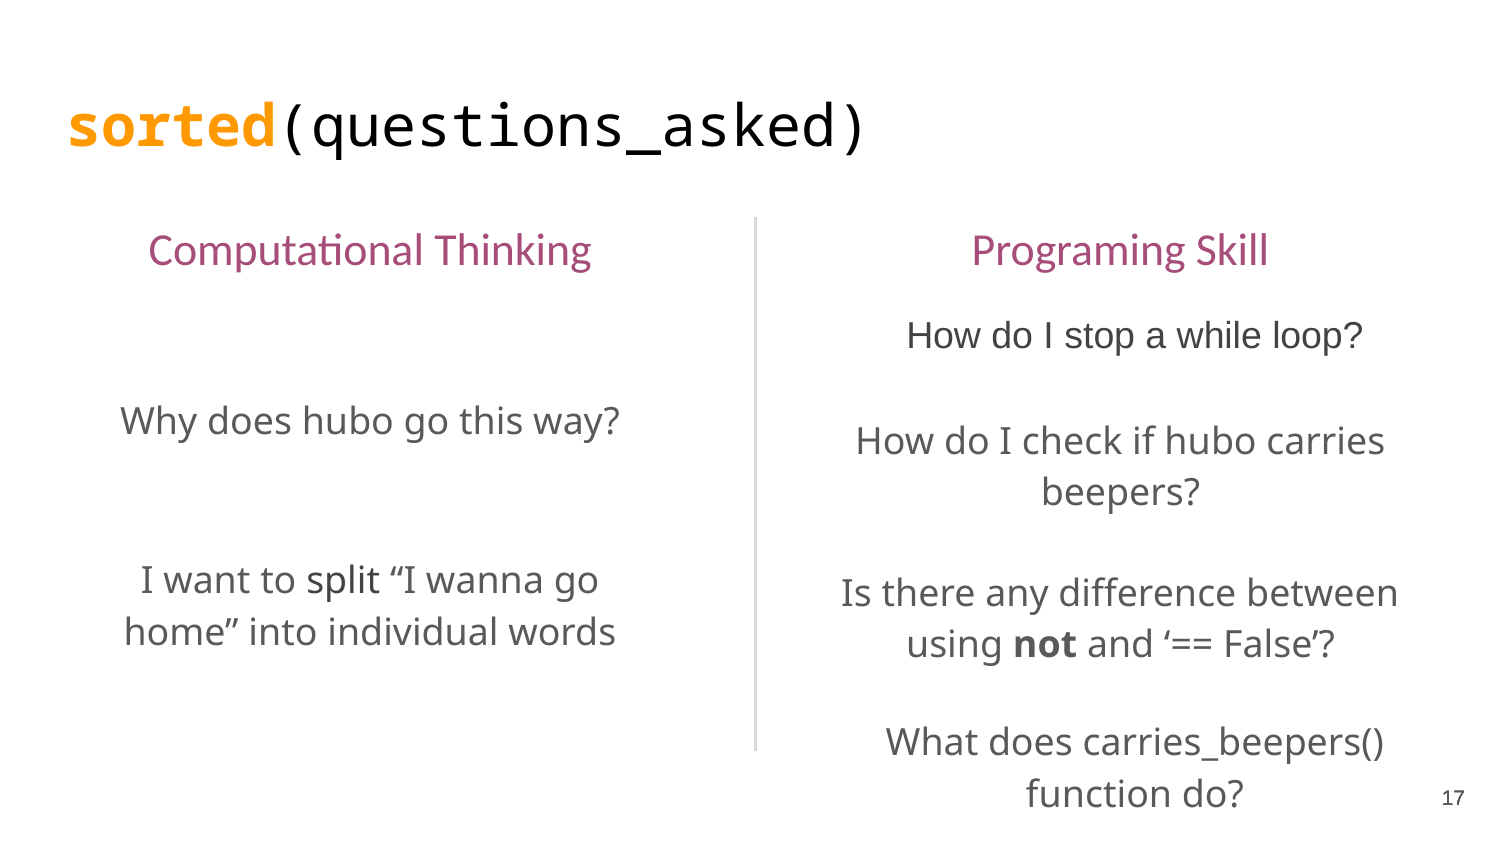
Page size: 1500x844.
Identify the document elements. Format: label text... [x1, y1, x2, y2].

list How do I check if hubo carries beepers? [803, 394, 1438, 489]
text_box How do I stop a while loop? [876, 295, 1394, 370]
list I want to split “I wanna go home” into individual words [64, 534, 677, 659]
title sorted(questions_asked) [51, 72, 1449, 167]
list Programing Skill [837, 196, 1404, 291]
list Computational Thinking [87, 196, 653, 291]
list What does carries_beepers() function do? [843, 696, 1427, 790]
list Why does hubo go this way? [82, 374, 658, 469]
slide_number ‹#› [1389, 764, 1480, 830]
text_box Is there any difference between using not and ‘== False’? [790, 551, 1451, 676]
